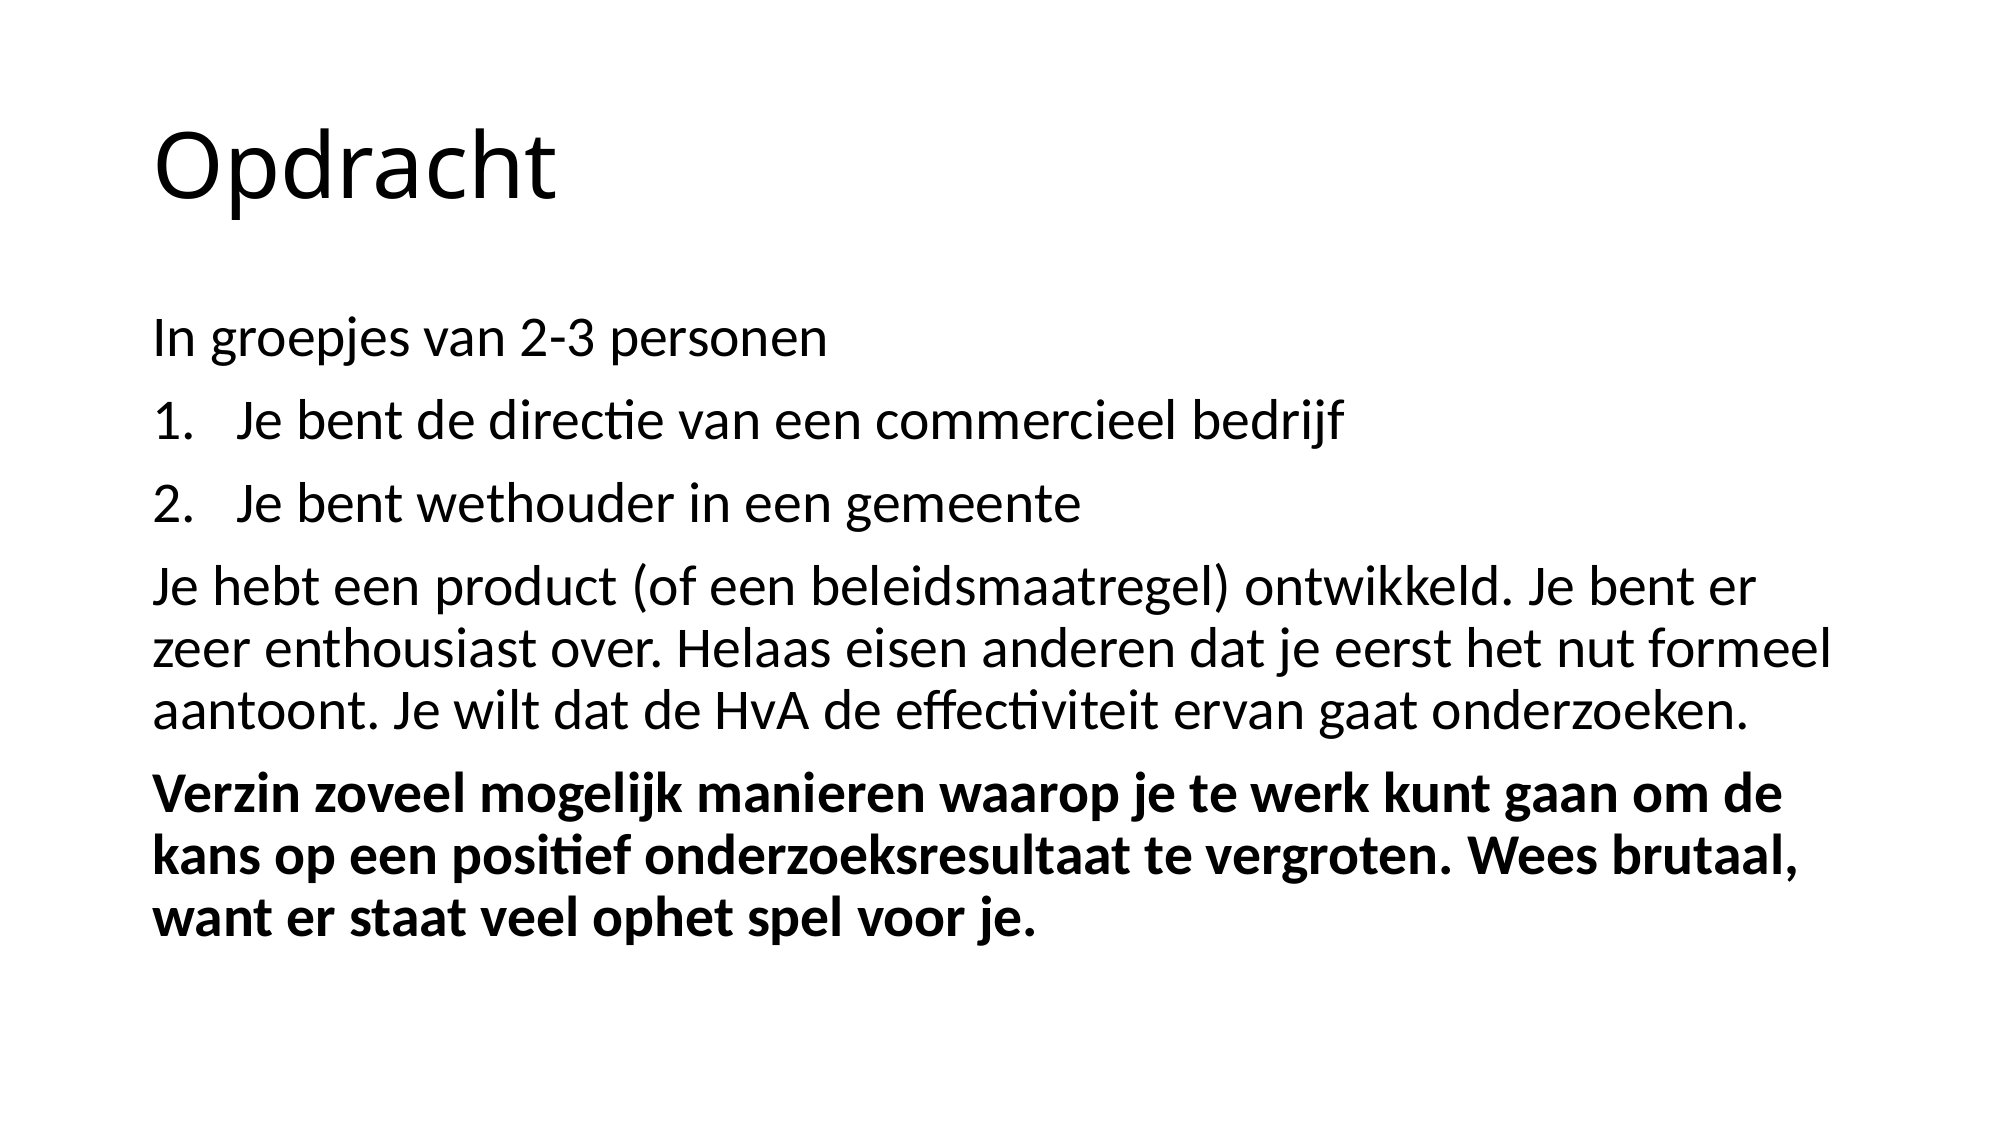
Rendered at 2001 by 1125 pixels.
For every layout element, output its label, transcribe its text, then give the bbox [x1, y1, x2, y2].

list In groepjes van 2-3 personen Je bent de directie van een commercieel bedrijf Je bent wethouder in een gemeente Je hebt een product (of een beleidsmaatregel) ontwikkeld. Je bent er zeer enthousiast over. Helaas eisen anderen dat je eerst het nut formeel aantoont. Je wilt dat de HvA de effectiviteit ervan gaat onderzoeken. Verzin zoveel mogelijk manieren waarop je te werk kunt gaan om de kans op een positief onderzoeksresultaat te vergroten. Wees brutaal, want er staat veel ophet spel voor je. [137, 299, 1863, 1014]
title Opdracht [137, 59, 1863, 278]
